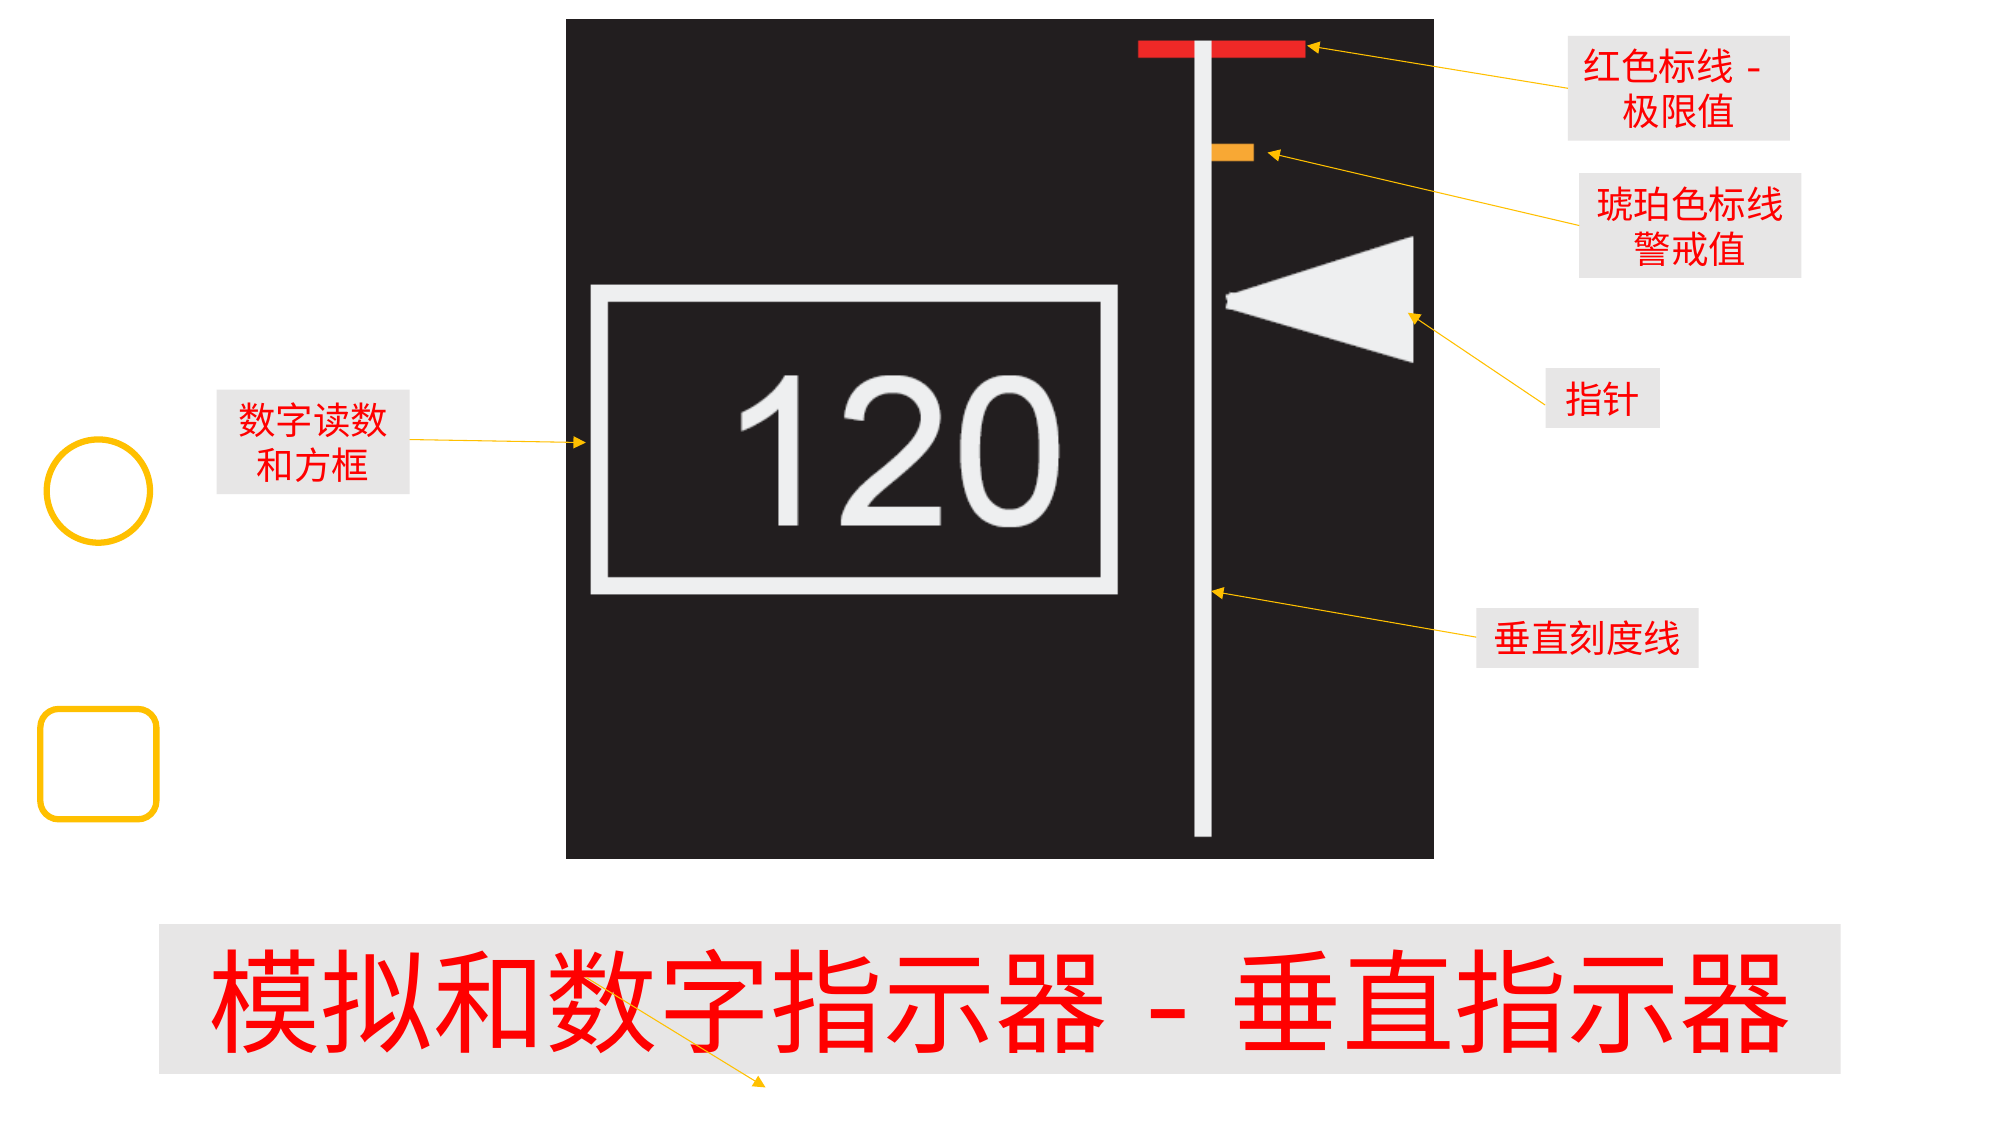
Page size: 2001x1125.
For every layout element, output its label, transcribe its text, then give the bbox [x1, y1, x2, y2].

text_box 模拟和数字指示器-垂直指示器 [159, 924, 1841, 1074]
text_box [1267, 152, 1580, 227]
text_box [1407, 312, 1546, 406]
text_box 琥珀色标线 警戒值 [1579, 173, 1802, 278]
text_box 数字读数和方框 [216, 389, 410, 495]
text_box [403, 439, 586, 443]
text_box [585, 977, 766, 1088]
text_box 垂直刻度线 [1476, 608, 1699, 668]
picture [566, 19, 1434, 859]
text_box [1307, 45, 1568, 89]
text_box [39, 707, 158, 821]
text_box 红色标线-极限值 [1567, 35, 1790, 141]
text_box [45, 438, 152, 544]
text_box 指针 [1545, 368, 1660, 428]
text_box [1211, 590, 1477, 638]
